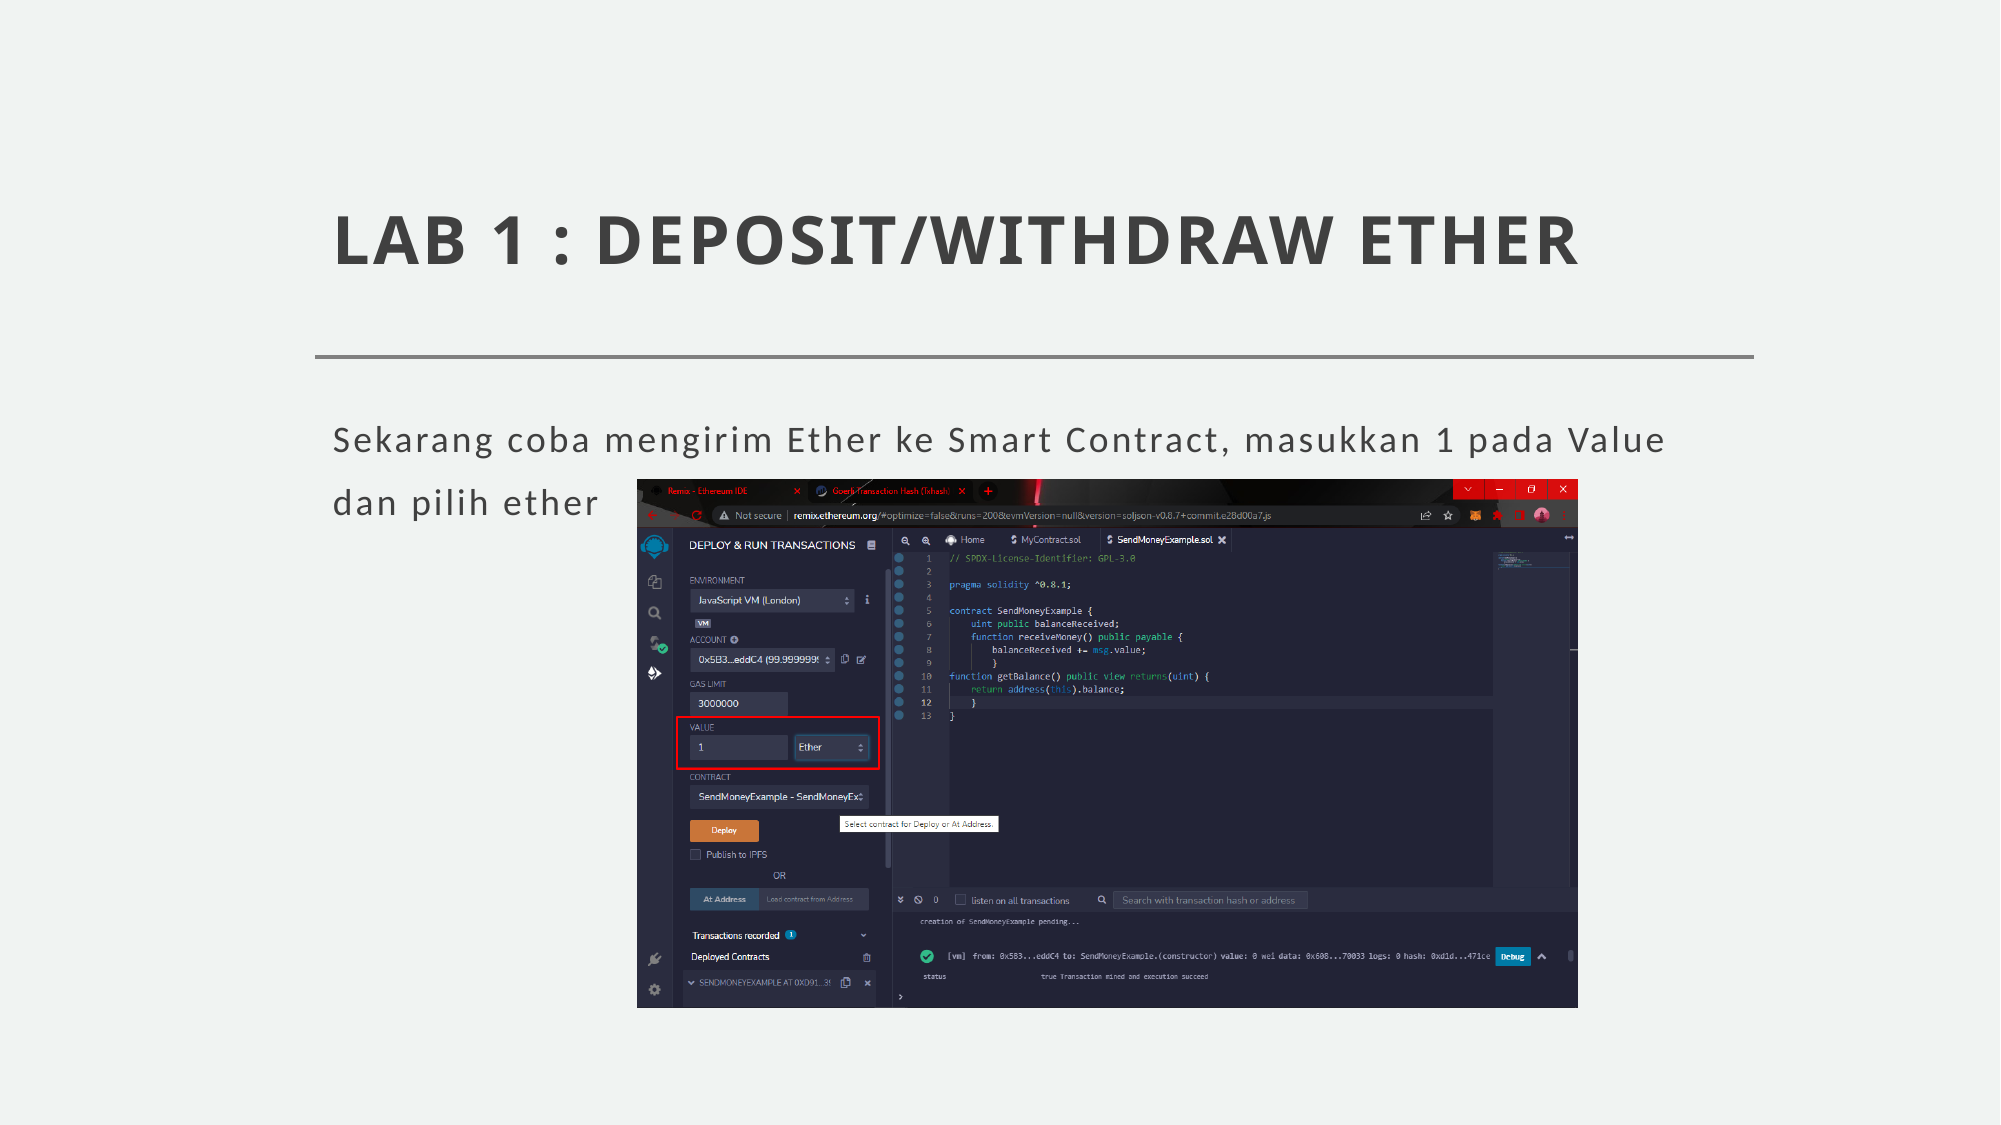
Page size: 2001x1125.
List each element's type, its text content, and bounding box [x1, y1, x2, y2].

picture [636, 478, 1578, 1008]
list Sekarang coba mengirim Ether ke Smart Contract, masukkan 1 pada Value dan pilih ether [315, 379, 1754, 979]
title LAB 1 : DEPOSIT/WITHDRAW ETHER [315, 72, 1754, 294]
